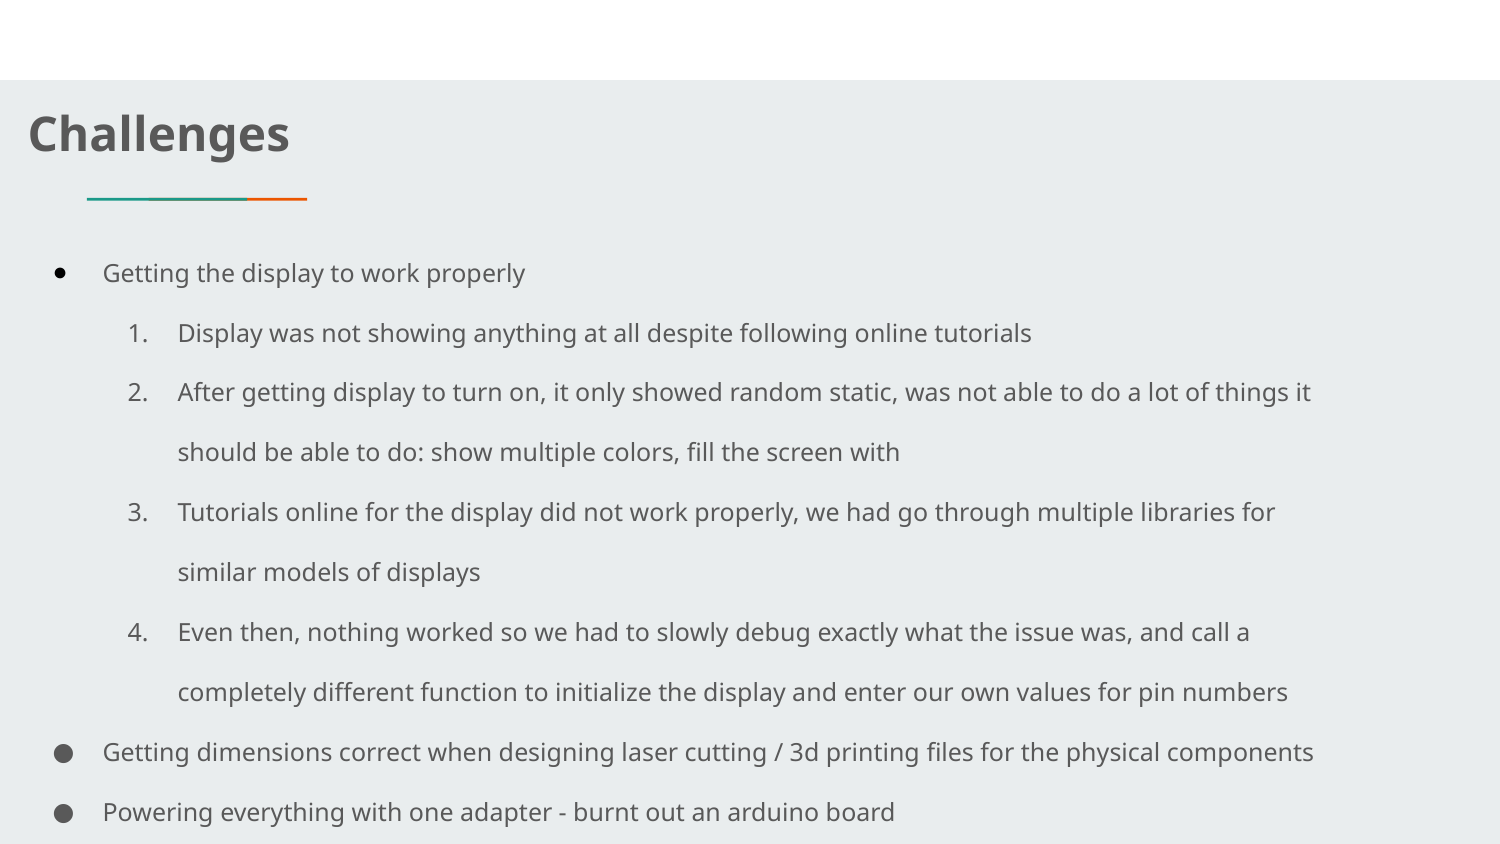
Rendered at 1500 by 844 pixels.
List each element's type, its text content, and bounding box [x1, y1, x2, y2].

text_box Challenges [12, 88, 1317, 187]
text_box Getting the display to work properly Display was not showing anything at all despite following online tutorials After getting display to turn on, it only showed random static, was not able to do a lot of things it should be able to do: show multiple colors, fill the screen with Tutorials online for the display did not work properly, we had go through multiple libraries for similar models of displays Even then, nothing worked so we had to slowly debug exactly what the issue was, and call a completely different function to initialize the display and enter our own values for pin numbers Getting dimensions correct when designing laser cutting / 3d printing files for the physical components Powering everything with one adapter - burnt out an arduino board [12, 212, 1332, 632]
